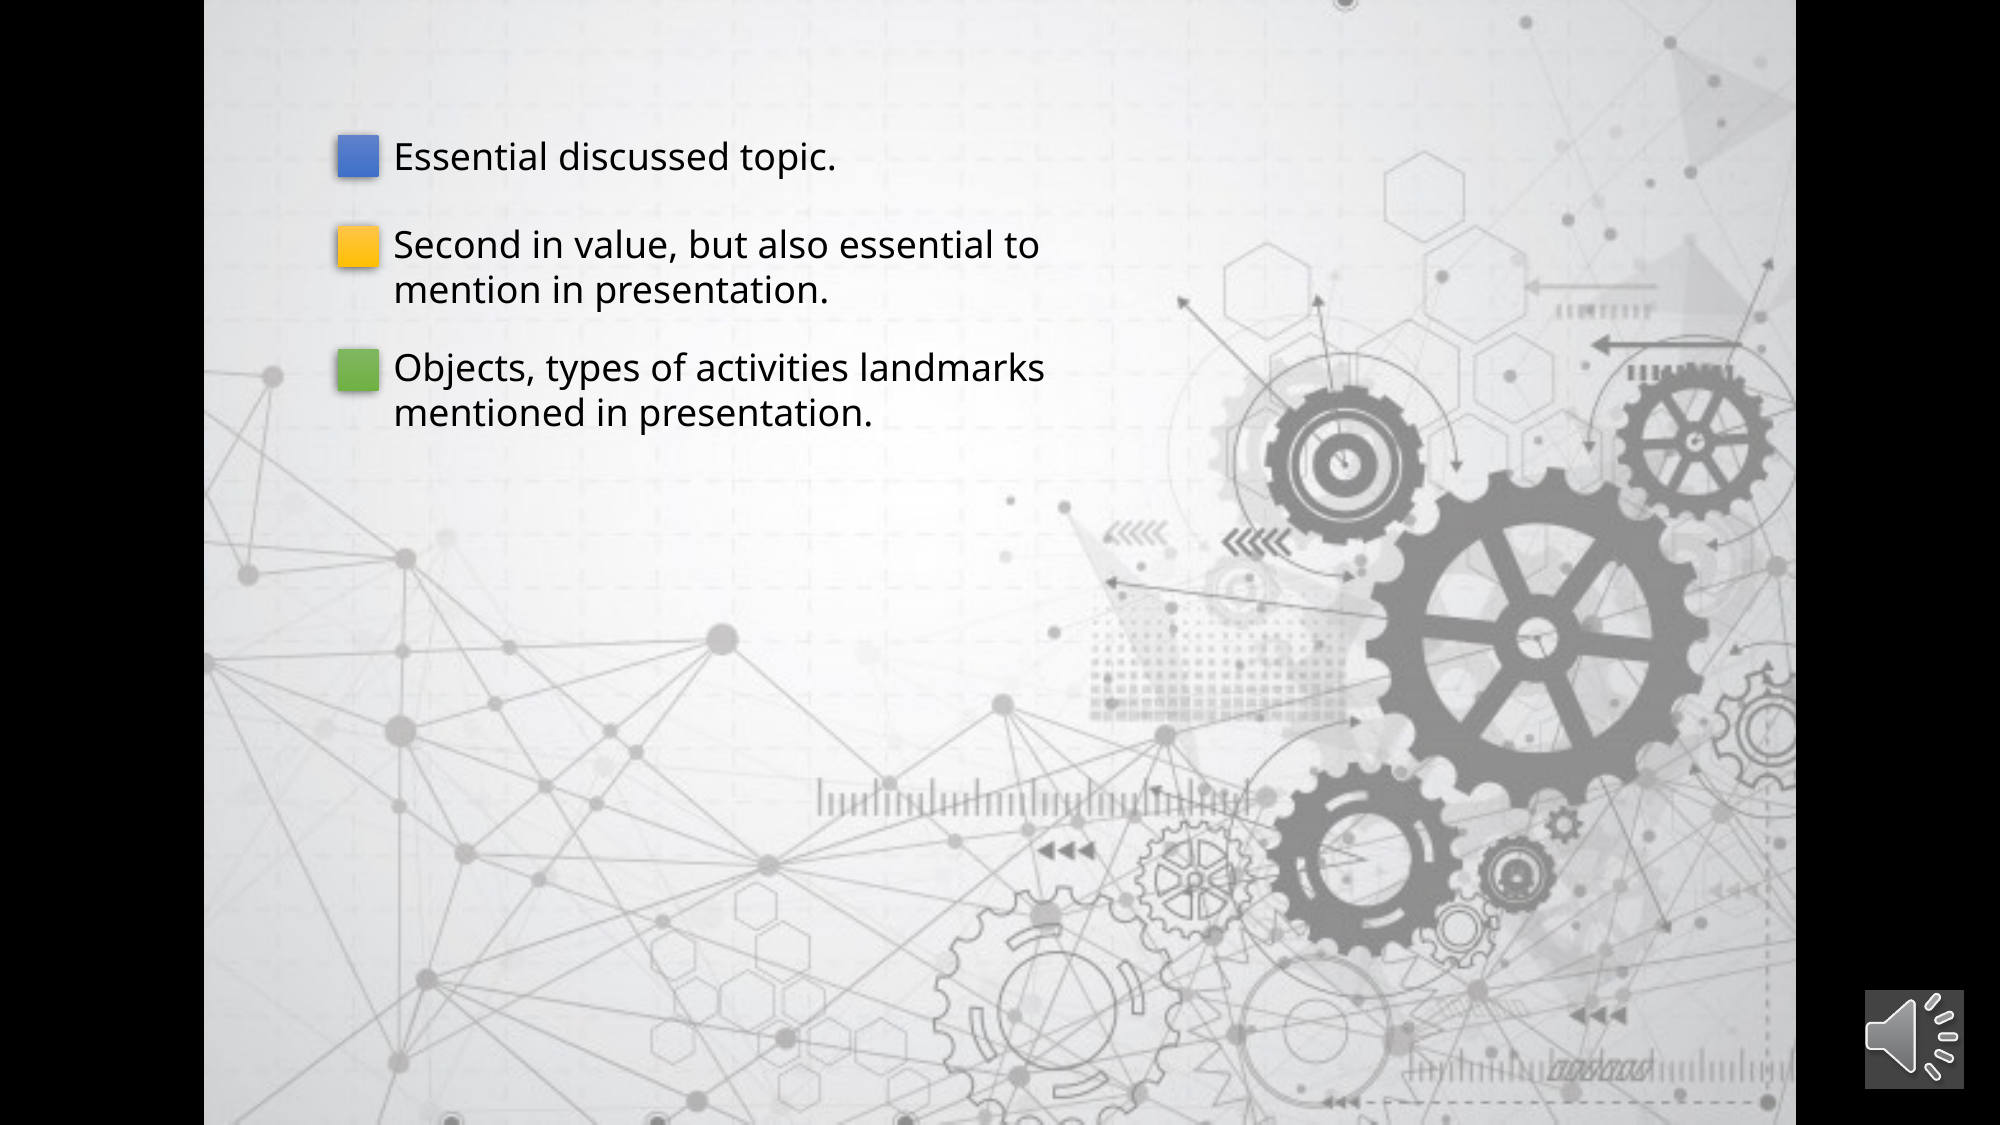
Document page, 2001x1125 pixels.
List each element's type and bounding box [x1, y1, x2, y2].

text_box [0, 0, 203, 1125]
picture [203, 0, 1797, 1125]
text_box [1797, 0, 2000, 1125]
picture [1864, 989, 1965, 1090]
